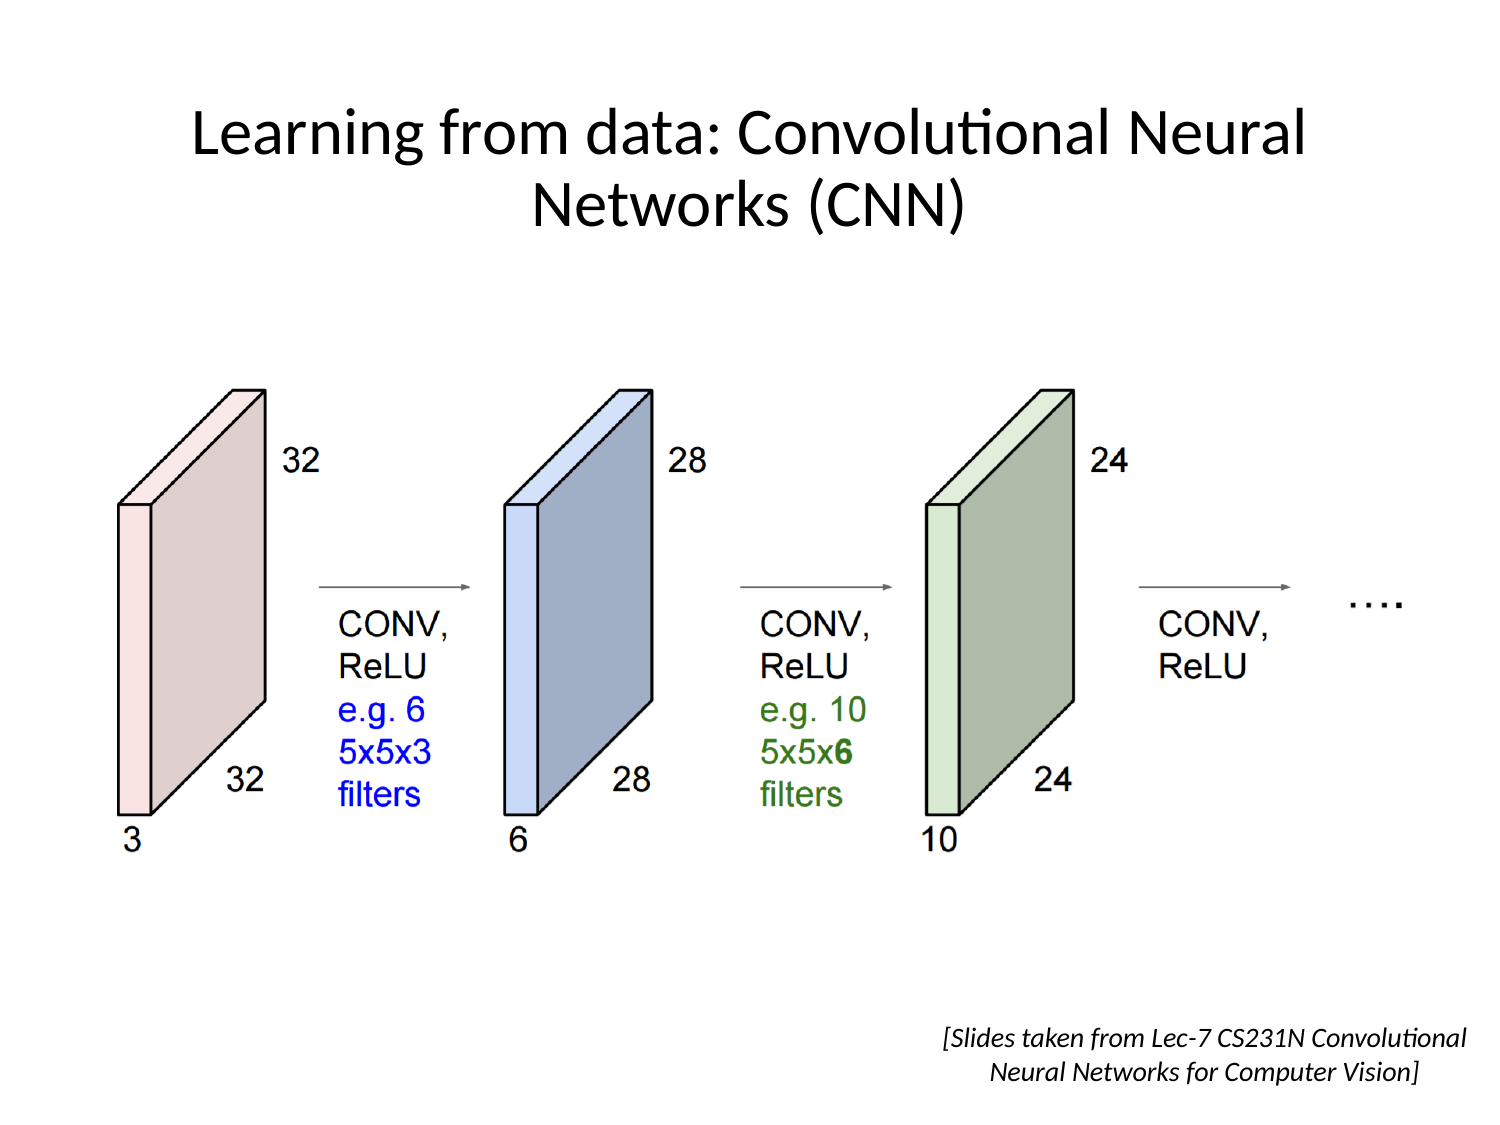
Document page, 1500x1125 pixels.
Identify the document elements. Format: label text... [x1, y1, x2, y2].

picture [103, 348, 1423, 868]
title Learning from data: Convolutional Neural Networks (CNN) [103, 59, 1397, 278]
text_box [Slides taken from Lec-7 CS231N Convolutional Neural Networks for Computer Vision] [924, 1012, 1485, 1095]
